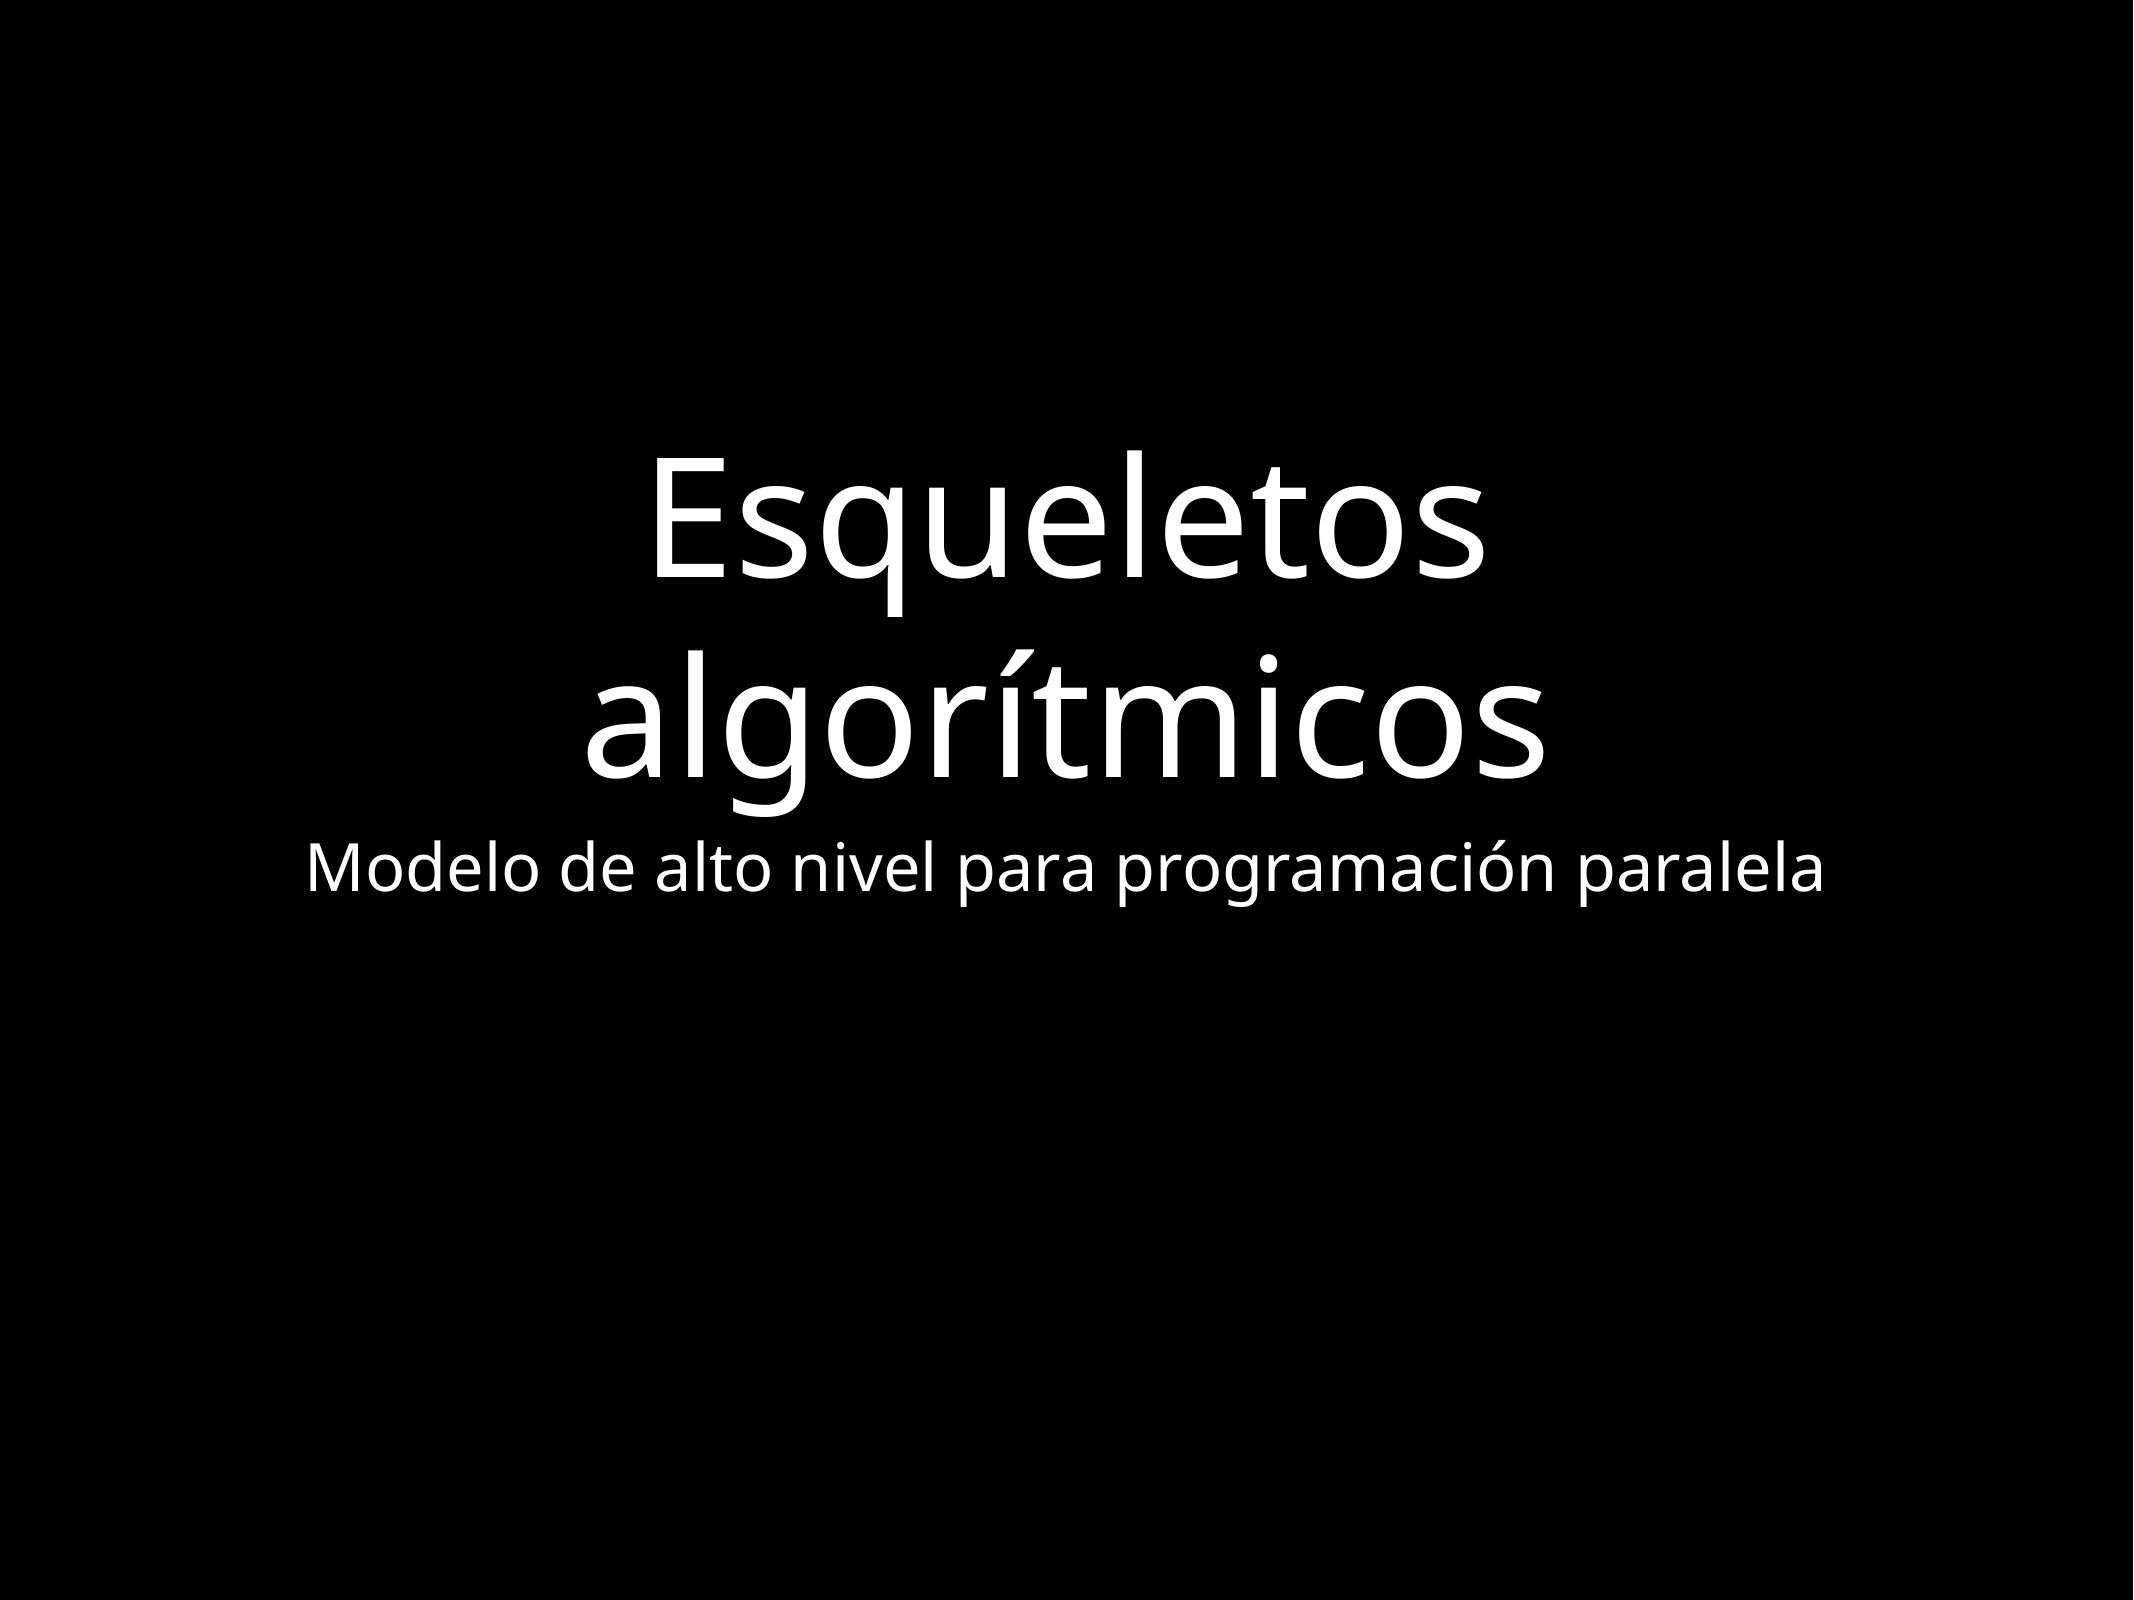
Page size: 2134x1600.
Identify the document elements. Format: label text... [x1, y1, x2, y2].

list Modelo de alto nivel para programación paralela [207, 824, 1926, 1011]
title Esqueletos algorítmicos [207, 268, 1926, 811]
